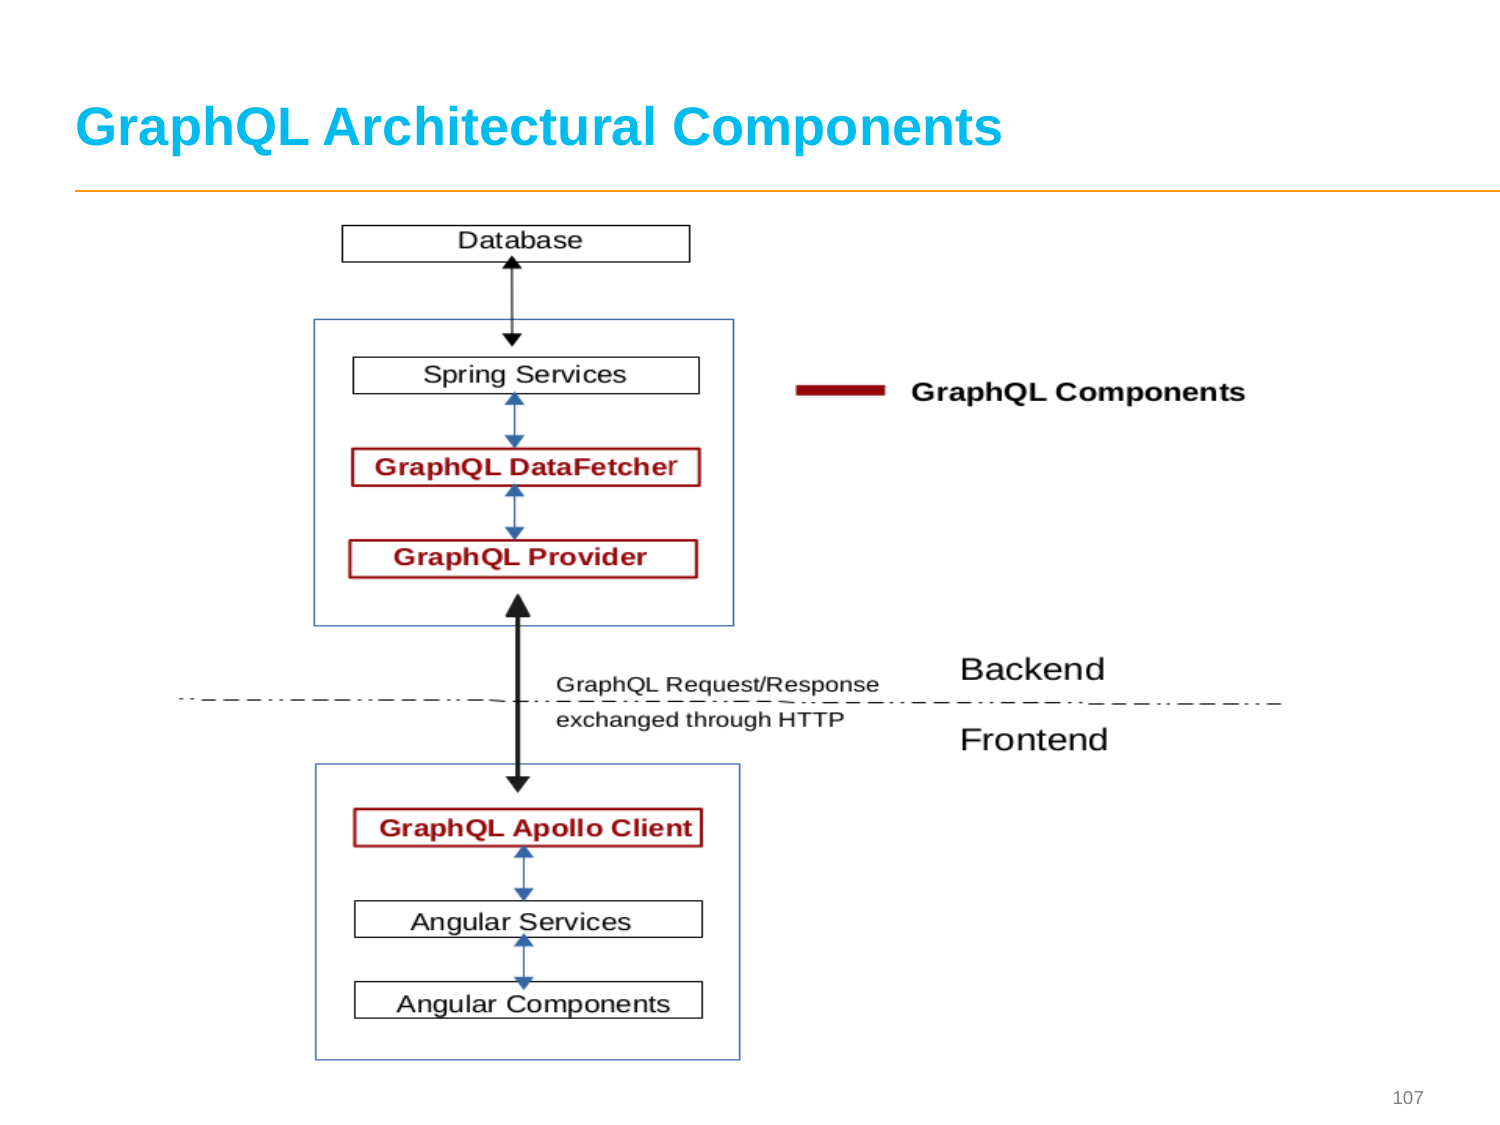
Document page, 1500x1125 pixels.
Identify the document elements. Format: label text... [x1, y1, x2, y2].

picture [162, 212, 1293, 1076]
title GraphQL Architectural Components [75, 27, 1422, 157]
